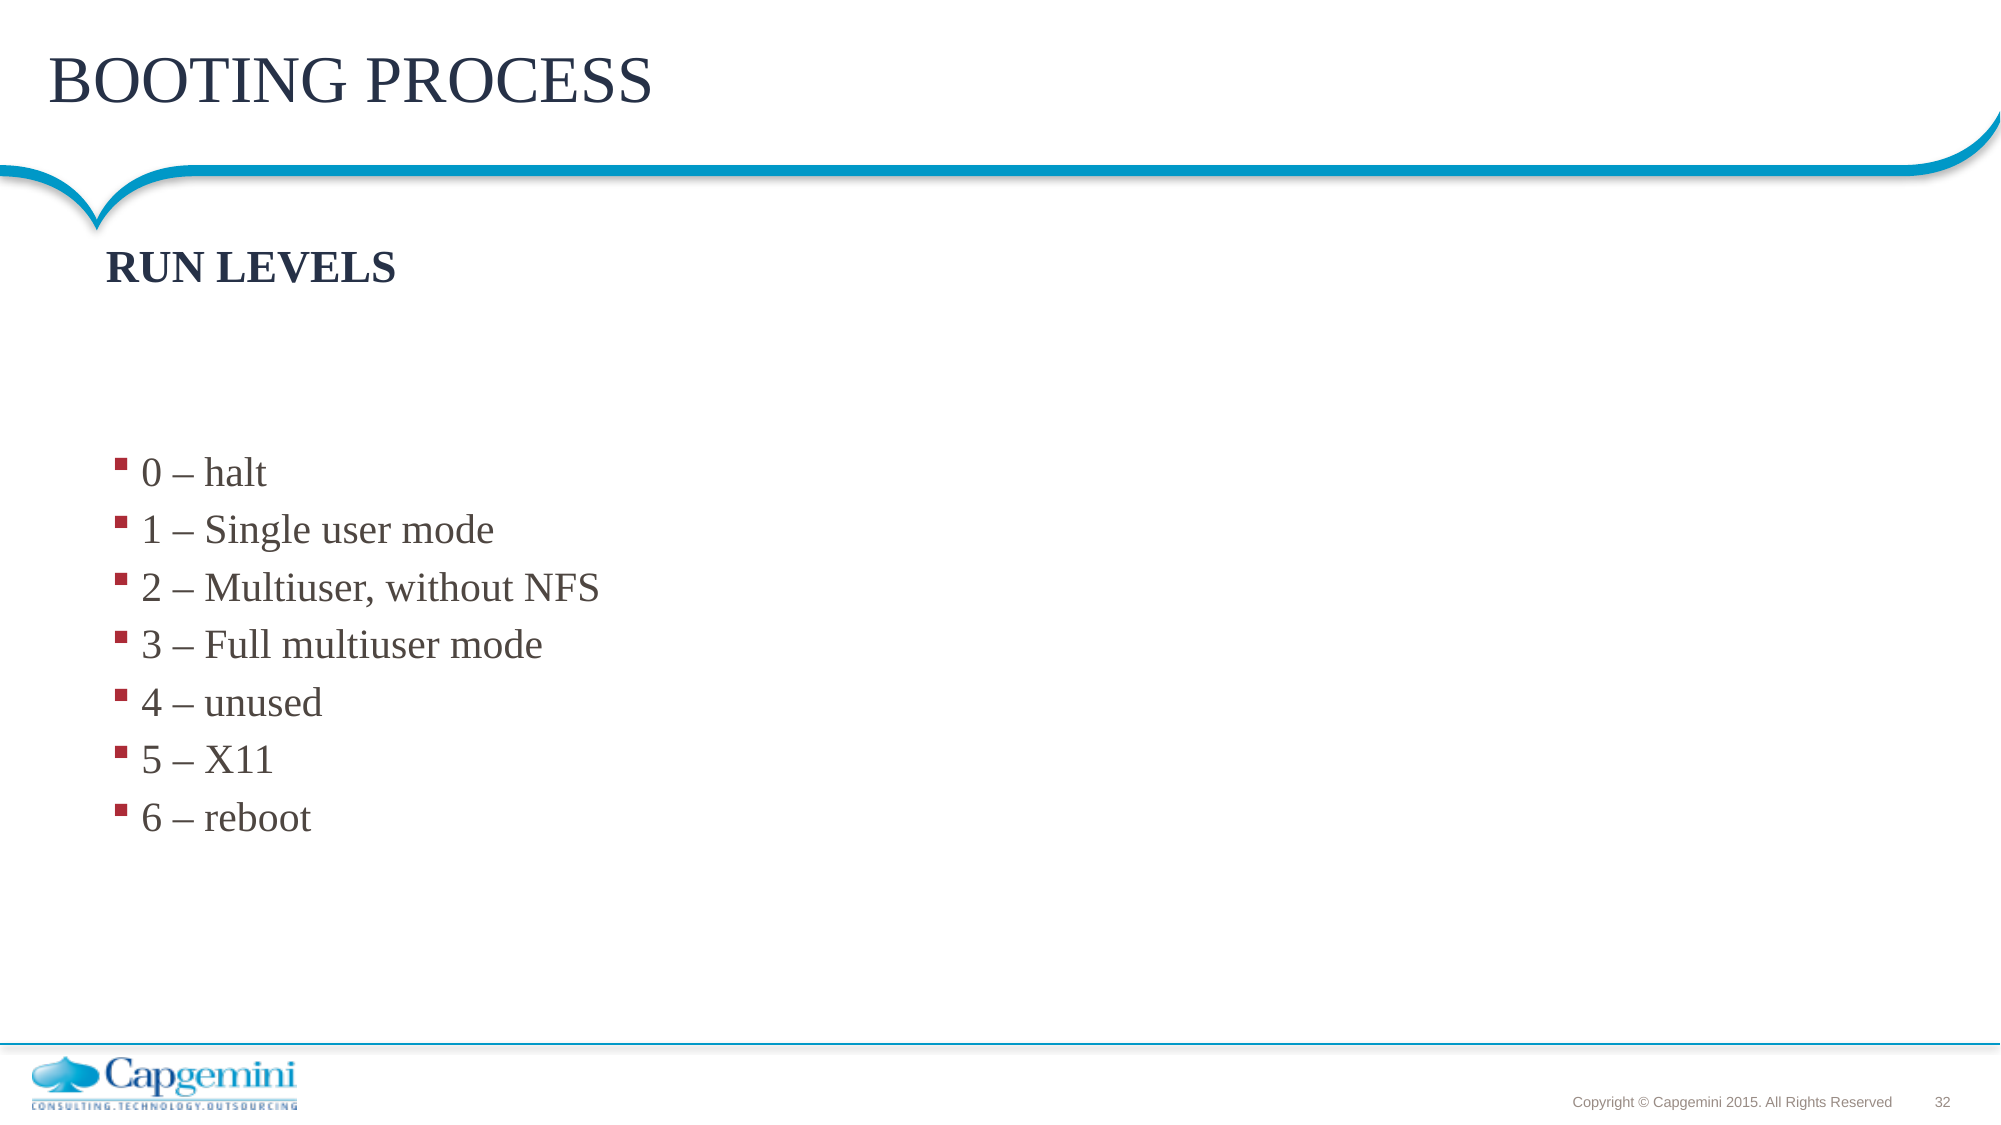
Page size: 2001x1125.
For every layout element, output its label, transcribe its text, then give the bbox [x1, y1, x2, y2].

title RUN LEVELS [57, 185, 2000, 351]
picture [32, 1056, 297, 1110]
text_box BOOTING PROCESS [0, 0, 2000, 165]
list 0 – halt 1 – Single user mode 2 – Multiuser, without NFS 3 – Full multiuser mode 4 – unused 5 – X11 6 – reboot [65, 313, 2000, 975]
